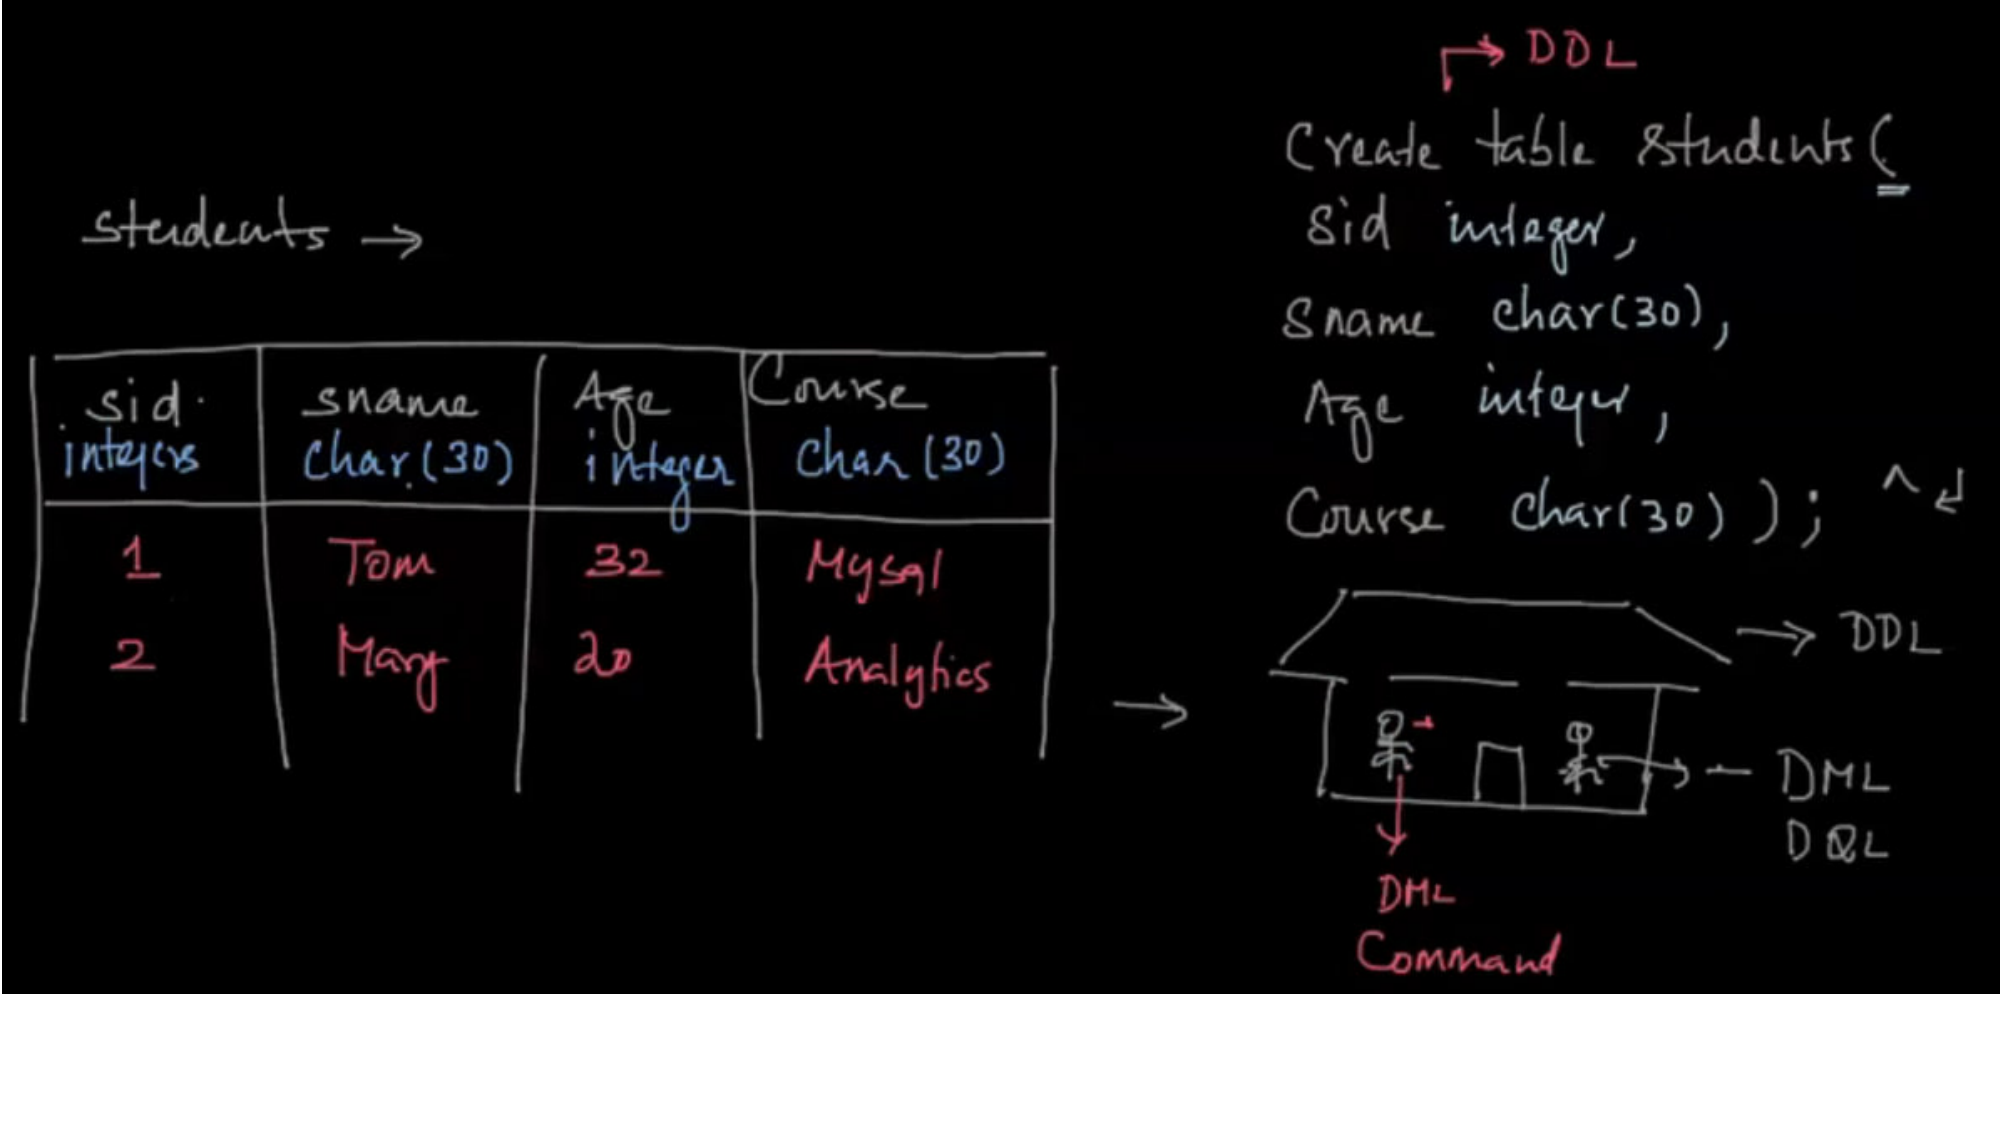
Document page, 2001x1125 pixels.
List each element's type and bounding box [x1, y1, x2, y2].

picture [2, 0, 2000, 994]
